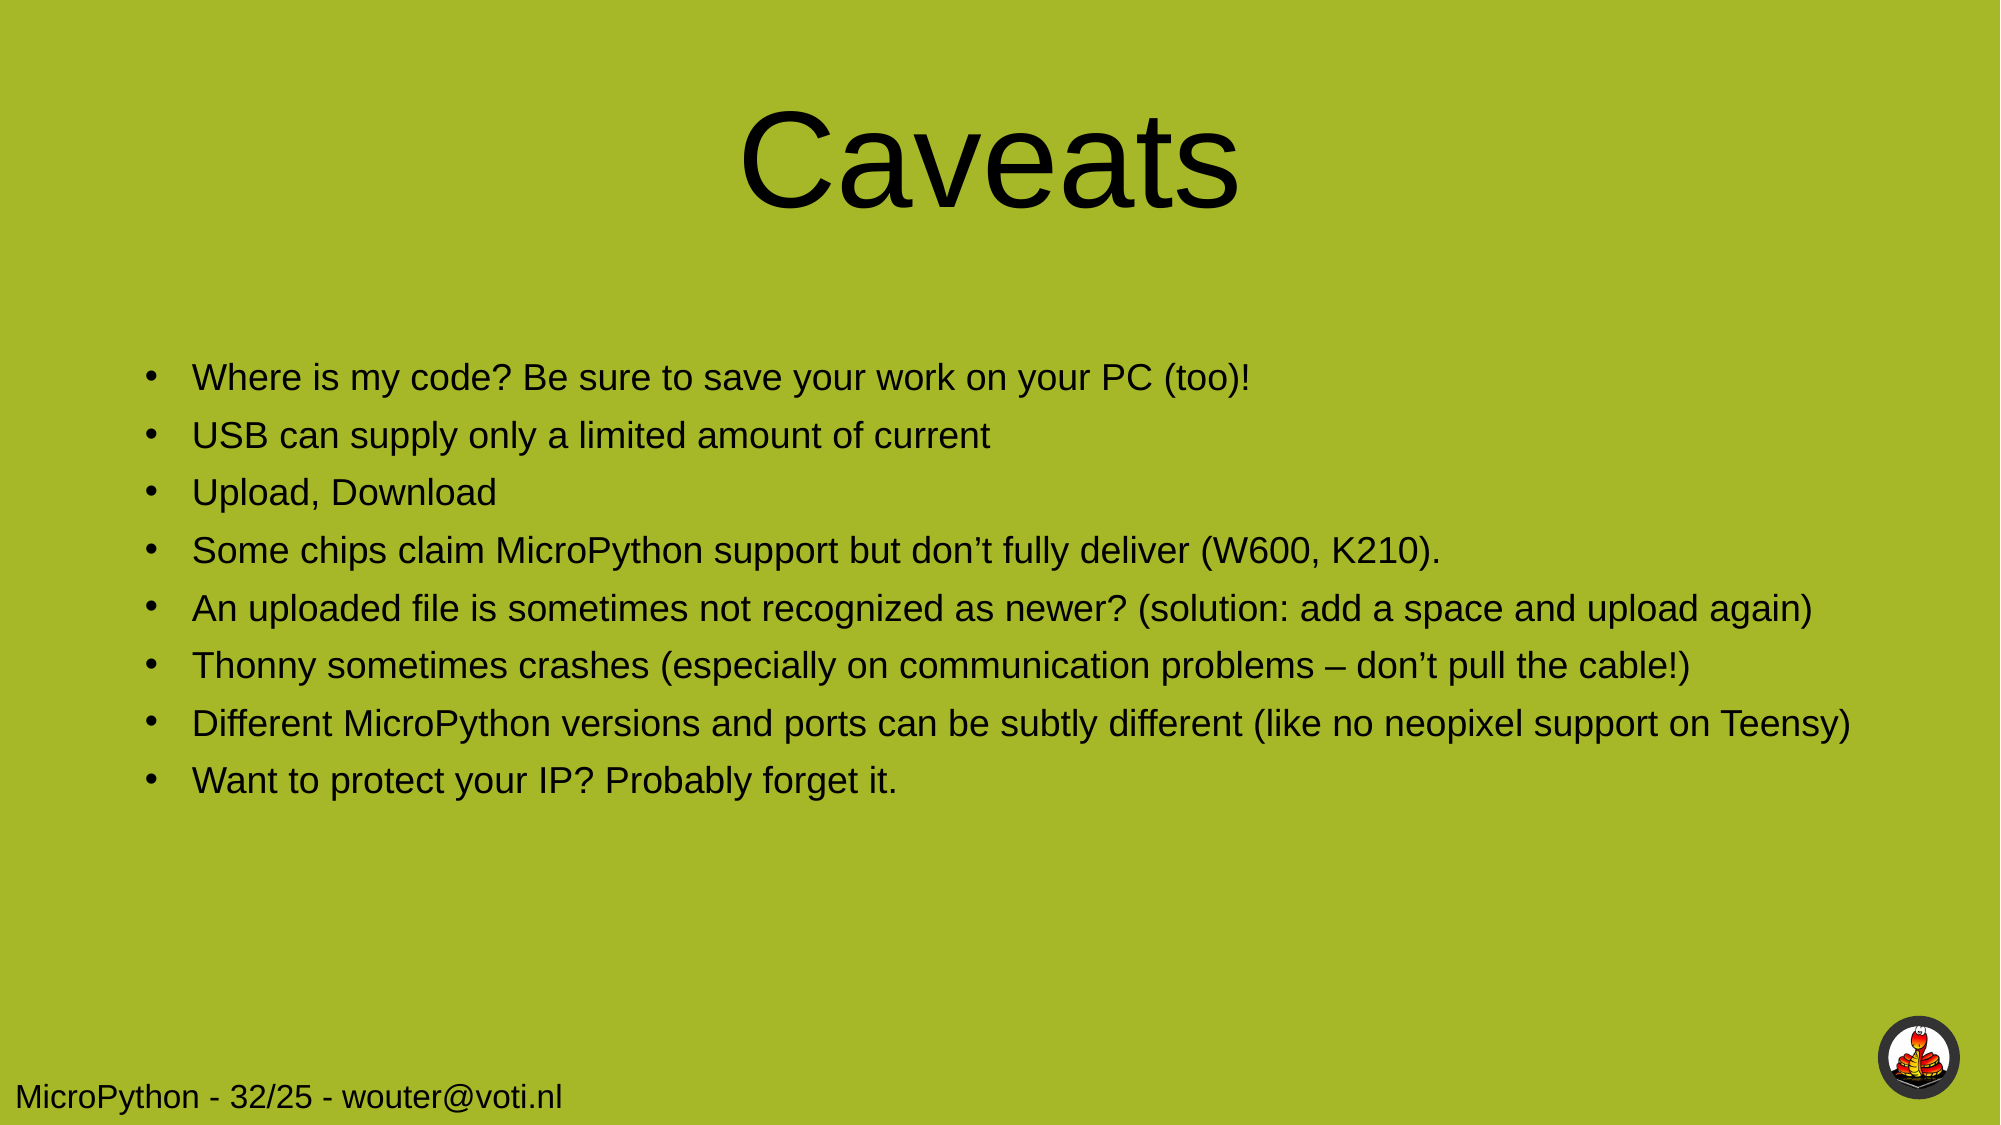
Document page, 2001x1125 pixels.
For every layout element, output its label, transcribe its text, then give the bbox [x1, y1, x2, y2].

text_box Where is my code? Be sure to save your work on your PC (too)! USB can supply only a limited amount of current Upload, Download Some chips claim MicroPython support but don’t fully deliver (W600, K210). An uploaded file is sometimes not recognized as newer? (solution: add a space and upload again) Thonny sometimes crashes (especially on communication problems – don’t pull the cable!) Different MicroPython versions and ports can be subtly different (like no neopixel support on Teensy) Want to protect your IP? Probably forget it. [129, 345, 1870, 881]
text_box Caveats [119, 51, 1860, 260]
picture [1889, 1027, 1949, 1088]
